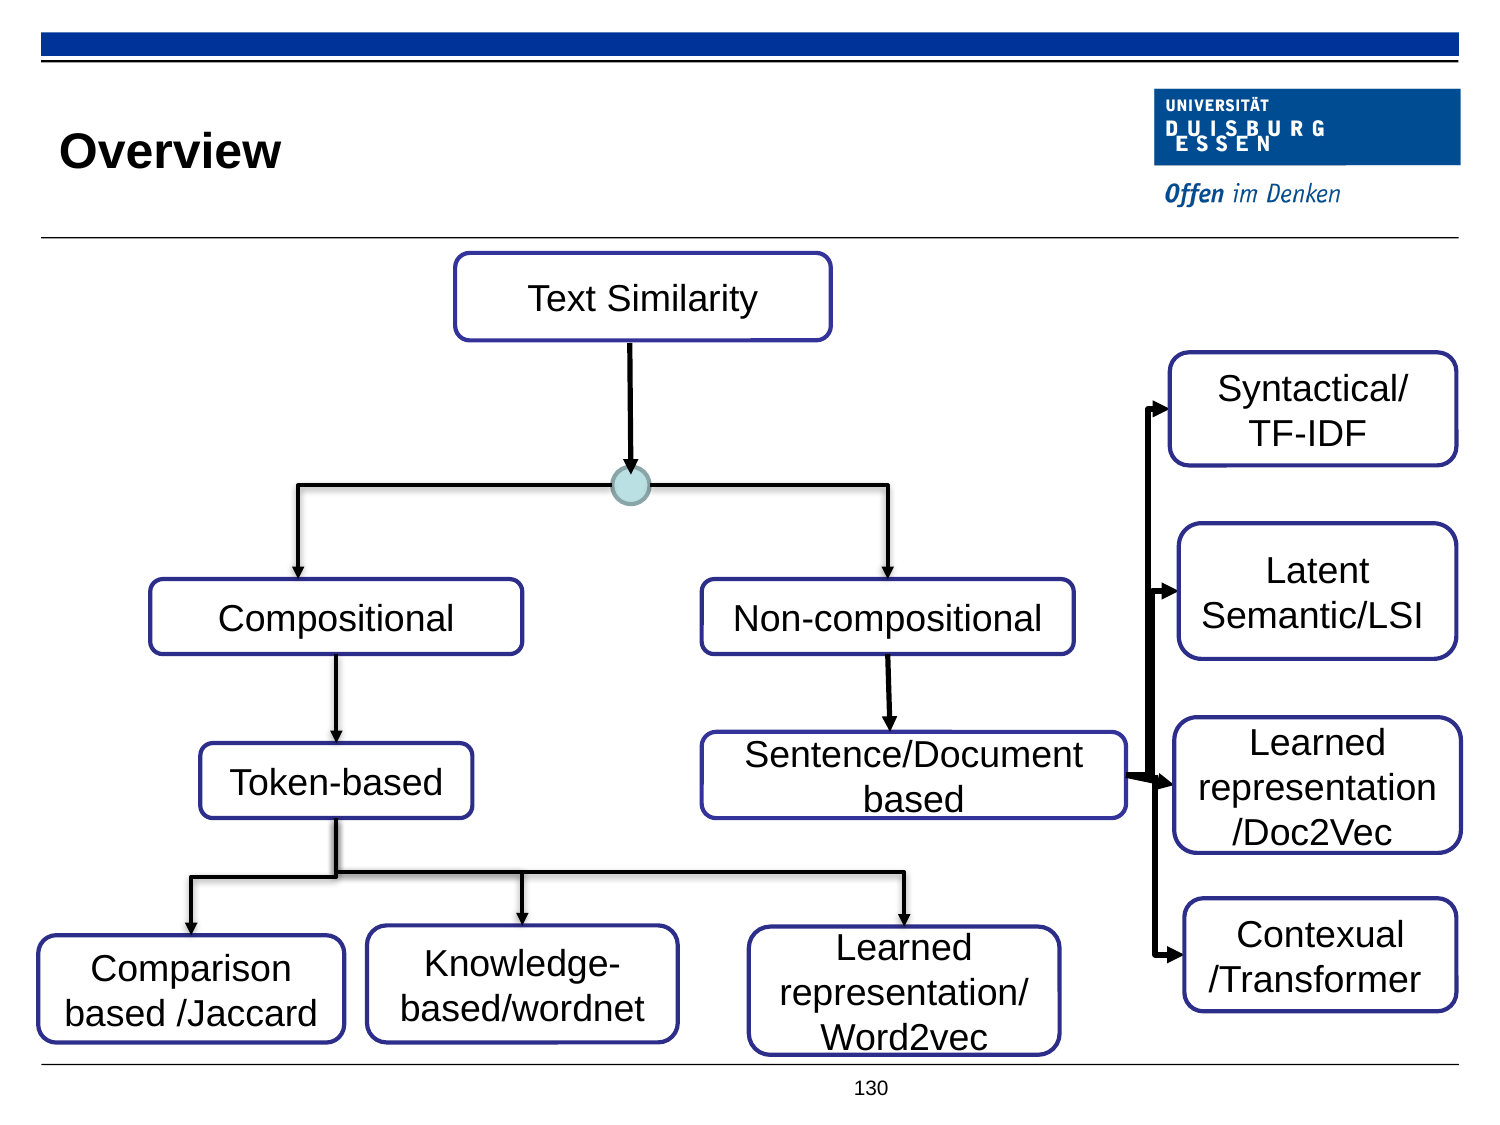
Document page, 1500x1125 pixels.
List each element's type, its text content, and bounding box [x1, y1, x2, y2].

text_box Learned representation/Doc2Vec [1172, 715, 1464, 855]
text_box Sentence/Document based [699, 729, 1129, 821]
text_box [887, 653, 891, 733]
text_box Text Similarity [453, 250, 833, 343]
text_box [204, 803, 323, 950]
text_box Compositional [148, 576, 525, 657]
text_box Comparison based /Jaccard [36, 933, 347, 1045]
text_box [375, 778, 484, 965]
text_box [1125, 774, 1175, 786]
text_box Latent Semantic/LSI [1176, 521, 1459, 661]
text_box Non-compositional [699, 576, 1076, 657]
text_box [649, 485, 888, 580]
text_box Contexual /Transformer [1182, 896, 1459, 1014]
picture [1154, 80, 1461, 213]
text_box Learned representation/Word2vec [746, 924, 1062, 1057]
text_box [610, 465, 652, 507]
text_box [1125, 590, 1180, 776]
title Overview [58, 79, 1126, 218]
text_box Token-based [198, 740, 475, 821]
text_box Syntactical/TF-IDF [1167, 350, 1459, 468]
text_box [1079, 850, 1260, 880]
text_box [565, 588, 675, 1125]
text_box Knowledge-based/wordnet [364, 923, 560, 1045]
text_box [1125, 408, 1171, 590]
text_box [297, 485, 613, 580]
